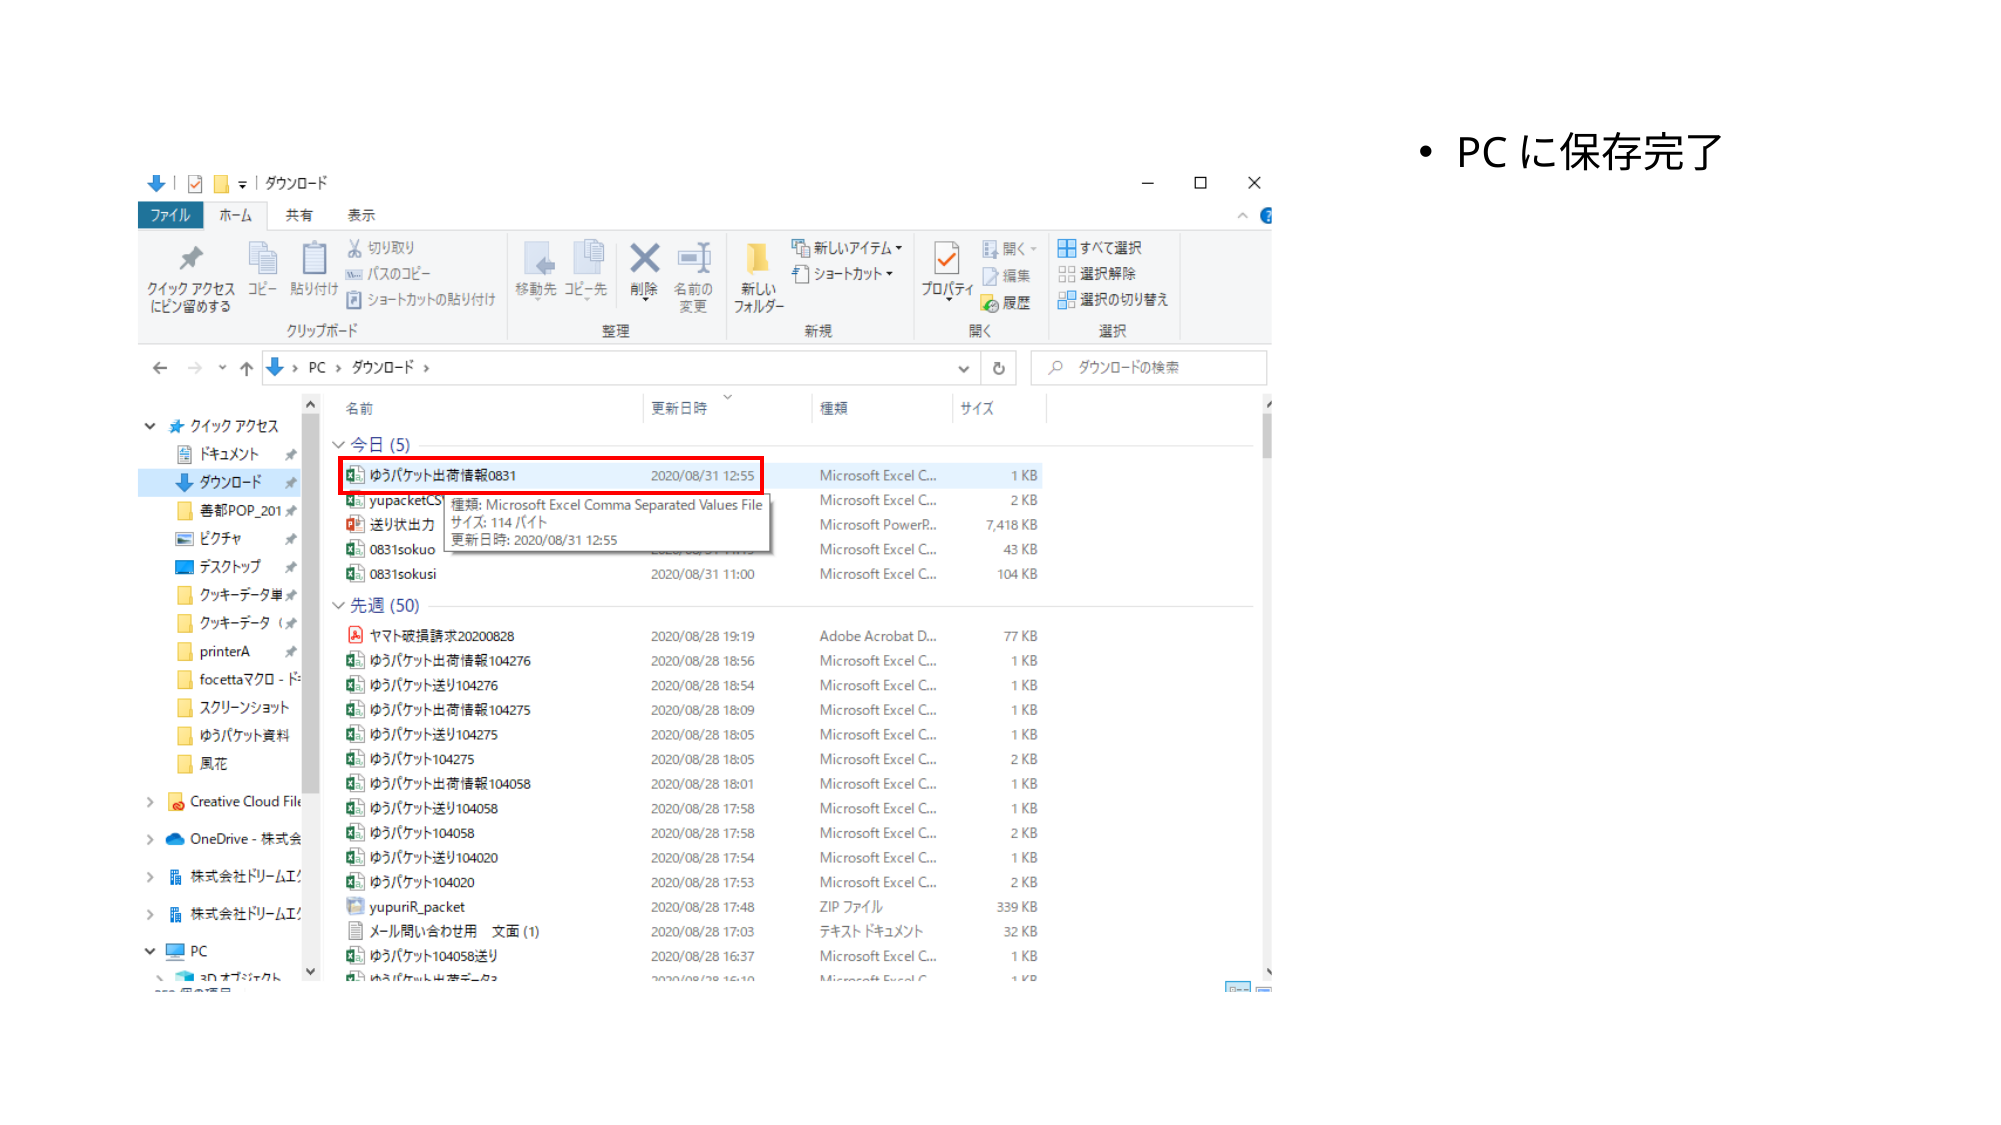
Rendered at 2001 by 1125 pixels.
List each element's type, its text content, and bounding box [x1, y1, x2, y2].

picture [137, 175, 1272, 992]
list PCに保存完了 [1403, 123, 1982, 1115]
